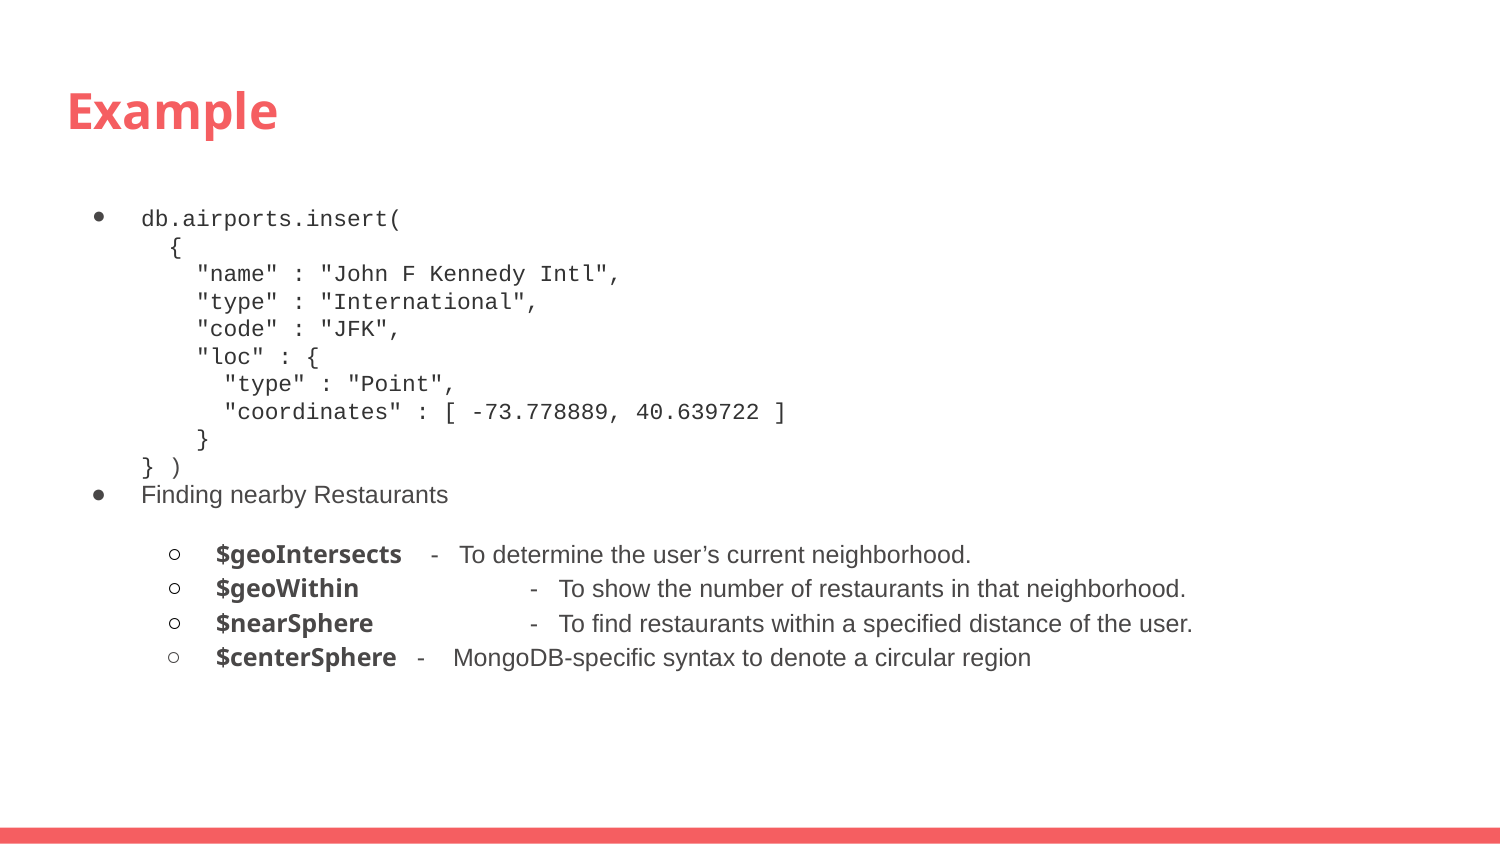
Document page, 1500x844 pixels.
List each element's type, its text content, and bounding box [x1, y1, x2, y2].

title Example [51, 64, 1449, 167]
list db.airports.insert( { "name" : "John F Kennedy Intl", "type" : "International", "code" : "JFK", "loc" : { "type" : "Point", "coordinates" : [ -73.778889, 40.639722 ] } } ) Finding nearby Restaurants $geoIntersects - To determine the user’s current neighborhood. $geoWithin - To show the number of restaurants in that neighborhood. $nearSphere - To find restaurants within a specified distance of the user. $centerSphere - MongoDB-specific syntax to denote a circular region [51, 189, 1449, 750]
